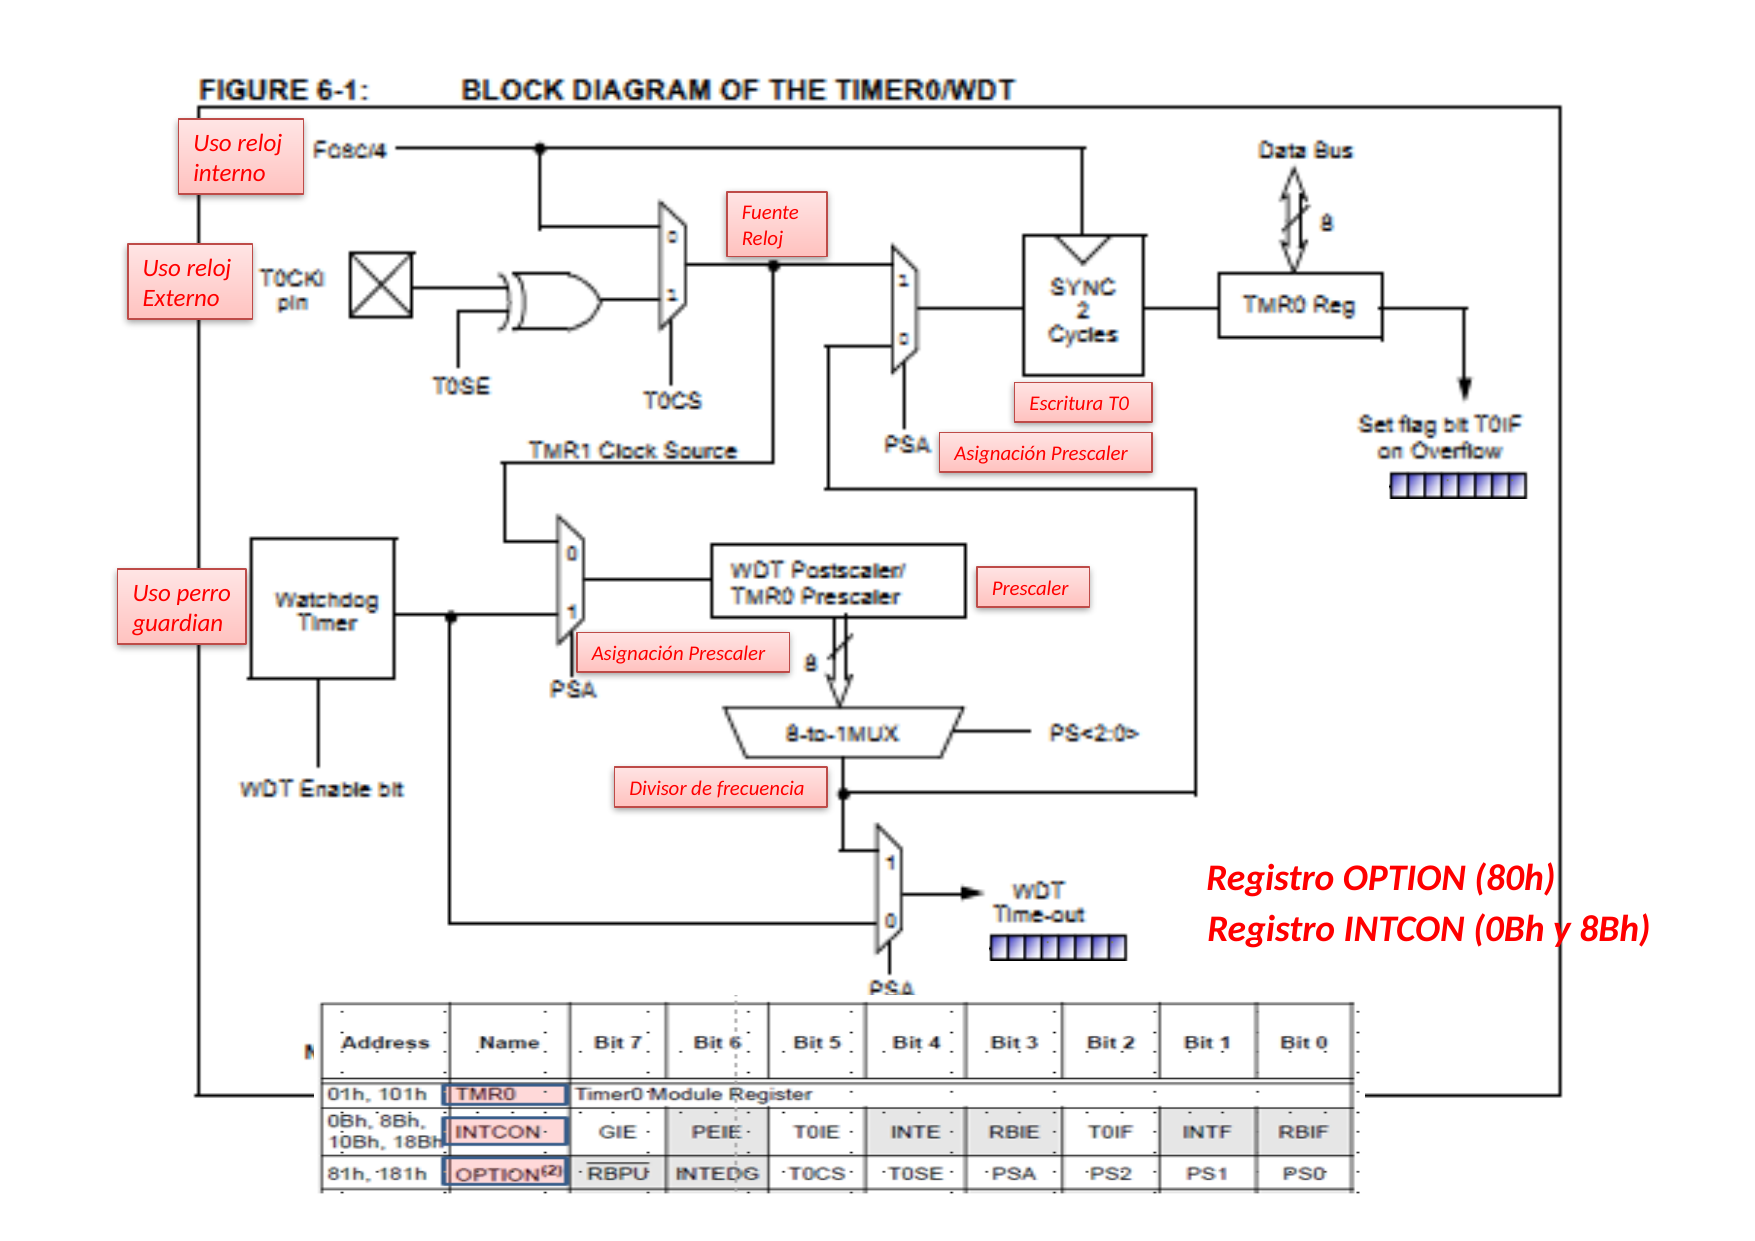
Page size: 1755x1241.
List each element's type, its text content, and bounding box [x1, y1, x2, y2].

text_box Registro INTCON (0Bh y 8Bh) [1618, 896, 1667, 957]
text_box Uso perro guardian [117, 568, 167, 645]
text_box Uso reloj Externo [127, 243, 167, 320]
picture [172, 57, 1615, 1196]
